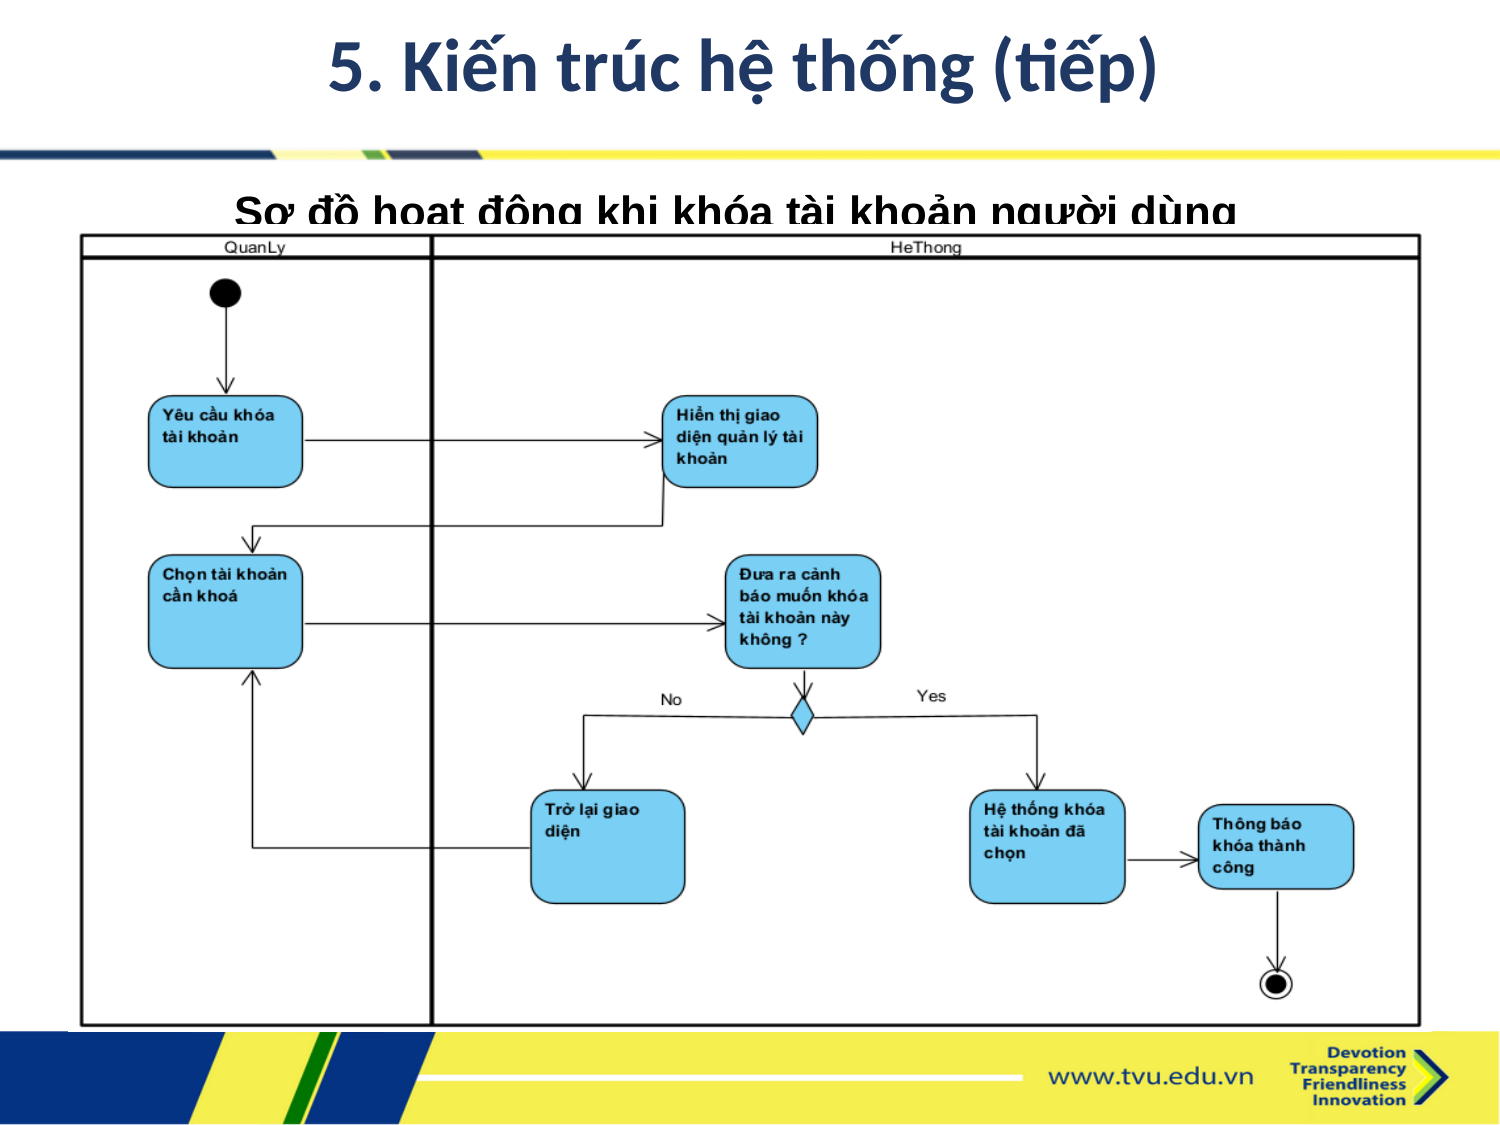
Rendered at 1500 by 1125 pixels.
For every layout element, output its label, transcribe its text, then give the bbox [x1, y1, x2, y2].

title 5. Kiến trúc hệ thống (tiếp) [312, 62, 1188, 149]
text_box Sơ đồ hoạt động khi khóa tài khoản người dùng [220, 149, 1280, 224]
picture [1188, 147, 1500, 162]
picture [0, 224, 1500, 1125]
picture [0, 147, 312, 162]
